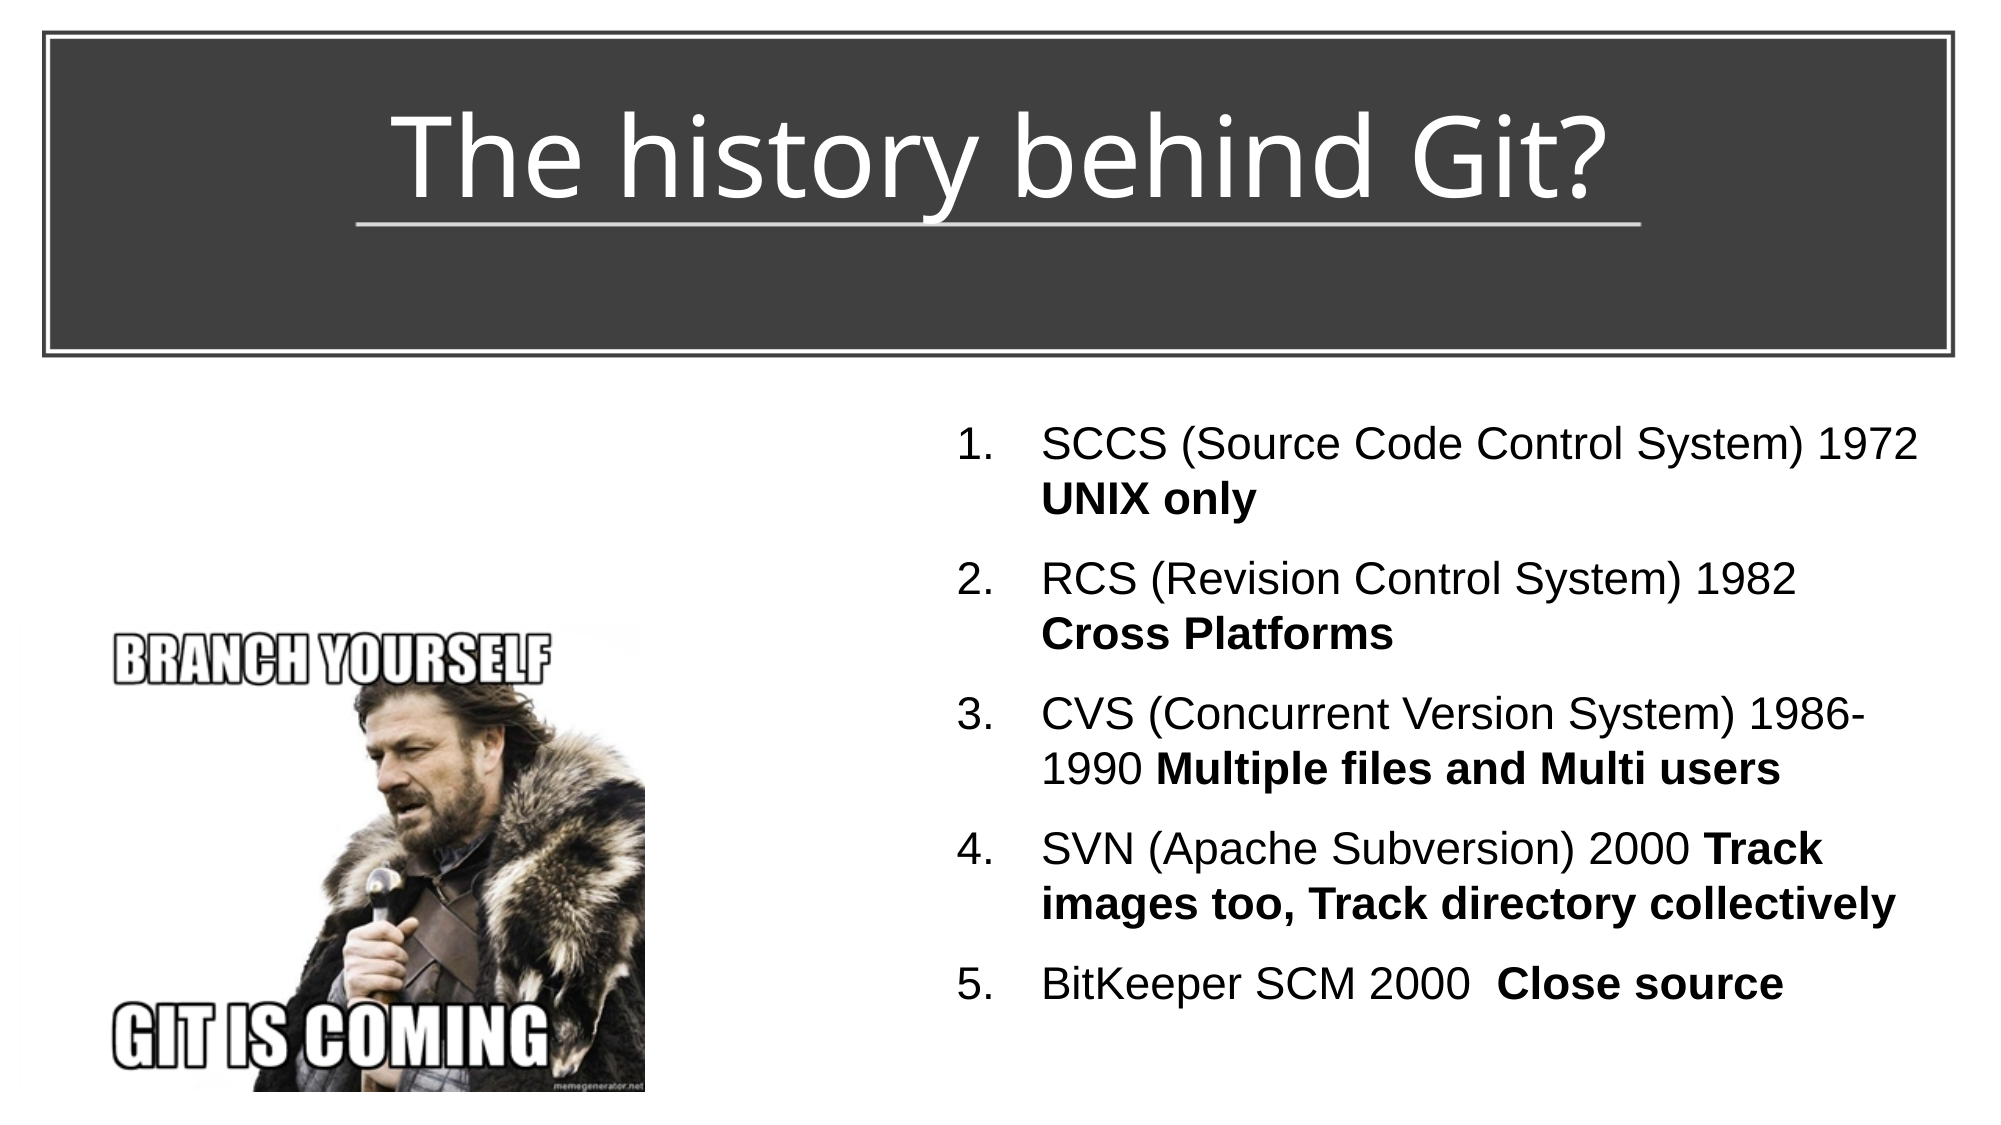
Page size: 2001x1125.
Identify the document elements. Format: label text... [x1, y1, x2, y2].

picture [42, 28, 1958, 359]
picture [19, 623, 645, 1092]
text_box SCCS (Source Code Control System) 1972 UNIX only RCS (Revision Control System) 1982 Cross Platforms CVS (Concurrent Version System) 1986-1990 Multiple files and Multi users SVN (Apache Subversion) 2000 Track images too, Track directory collectively BitKeeper SCM 2000 Close source [941, 406, 1942, 1016]
